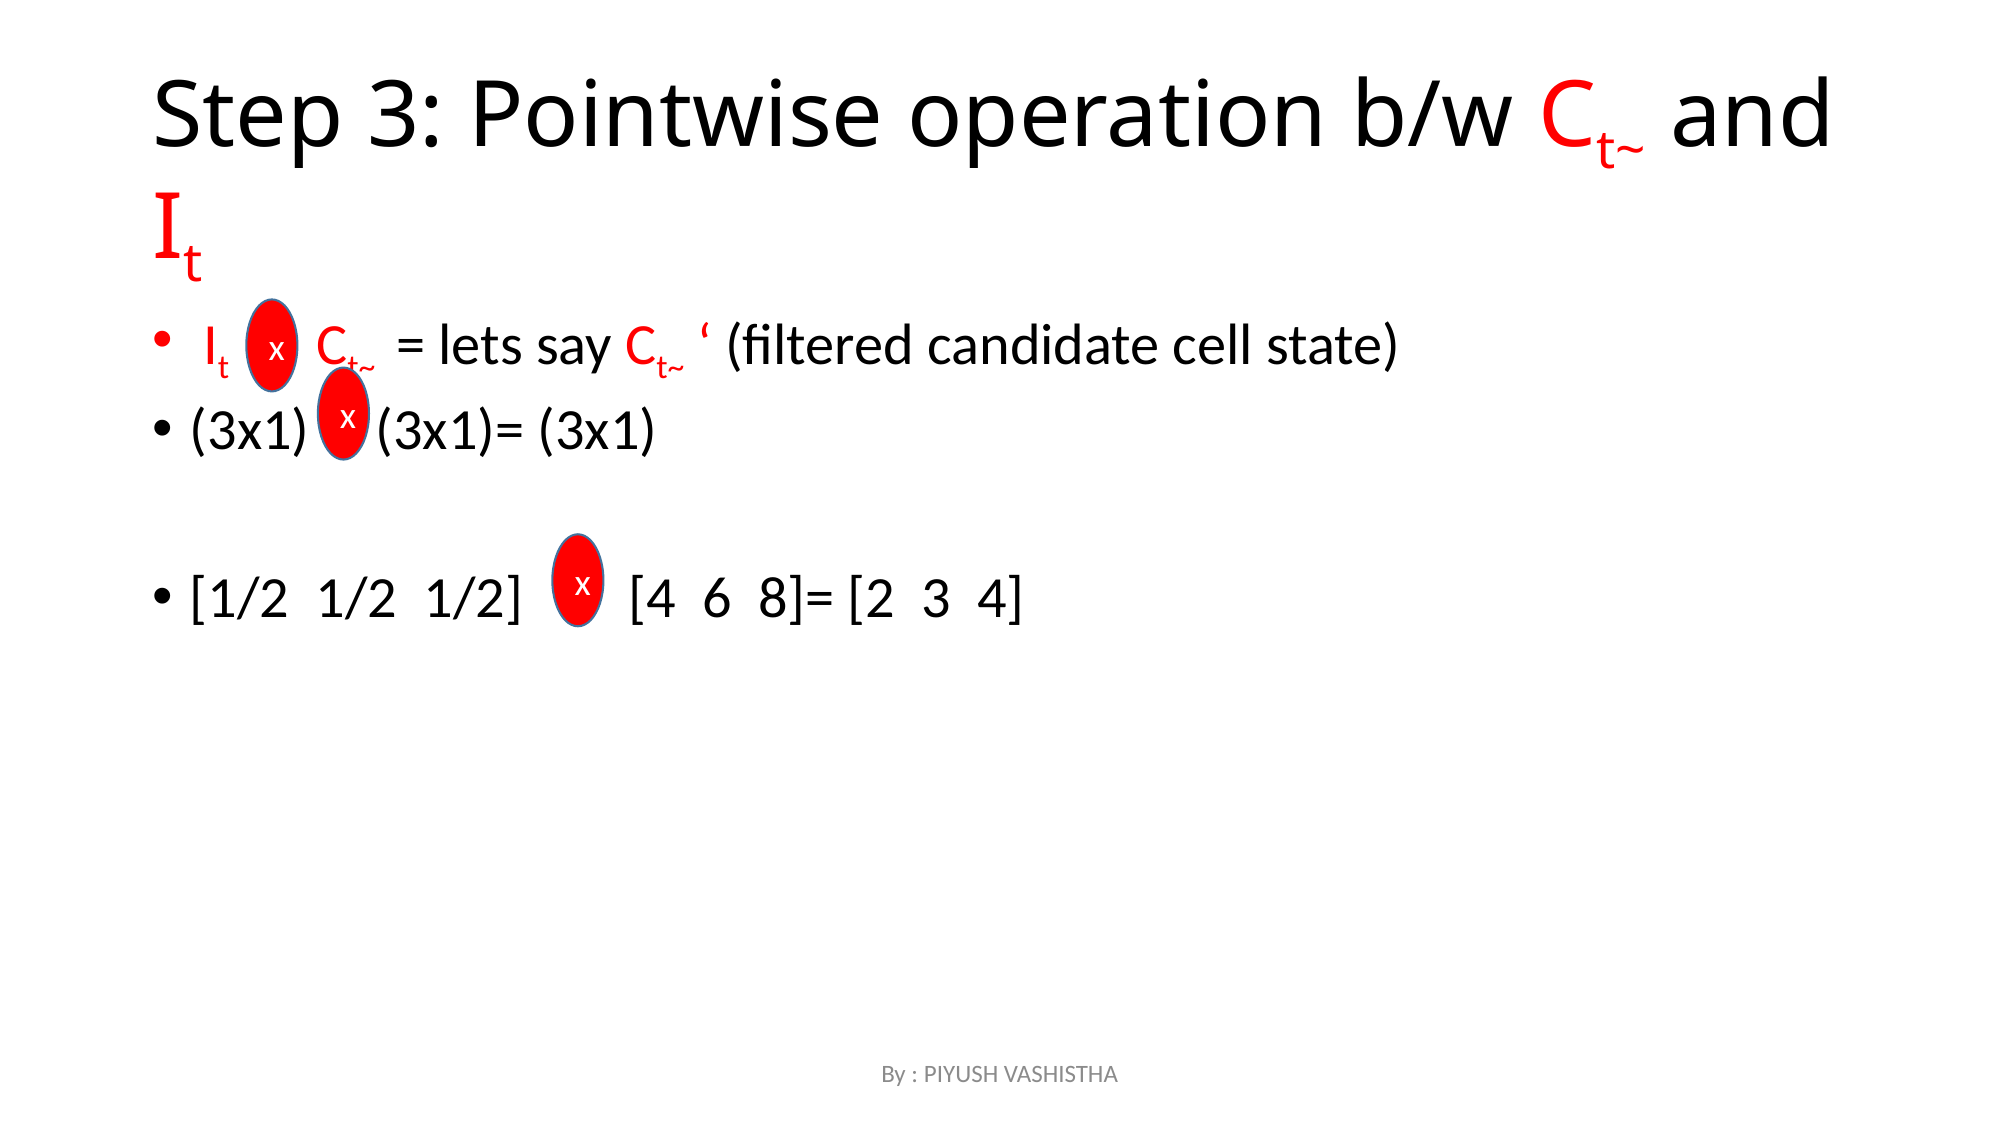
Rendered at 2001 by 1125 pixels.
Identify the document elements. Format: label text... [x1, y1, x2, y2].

footer By : PIYUSH VASHISTHA [662, 1042, 1338, 1103]
text_box x [551, 533, 605, 628]
text_box x [316, 366, 371, 461]
title Step 3: Pointwise operation b/w Ct~ and It [137, 59, 1863, 278]
text_box x [245, 298, 299, 393]
list It Ct~ = lets say Ct~ ‘ (filtered candidate cell state) (3x1) (3x1)= (3x1) [1/2 1/2 1/2] [4 6 8]= [2 3 4] [137, 299, 1863, 1014]
